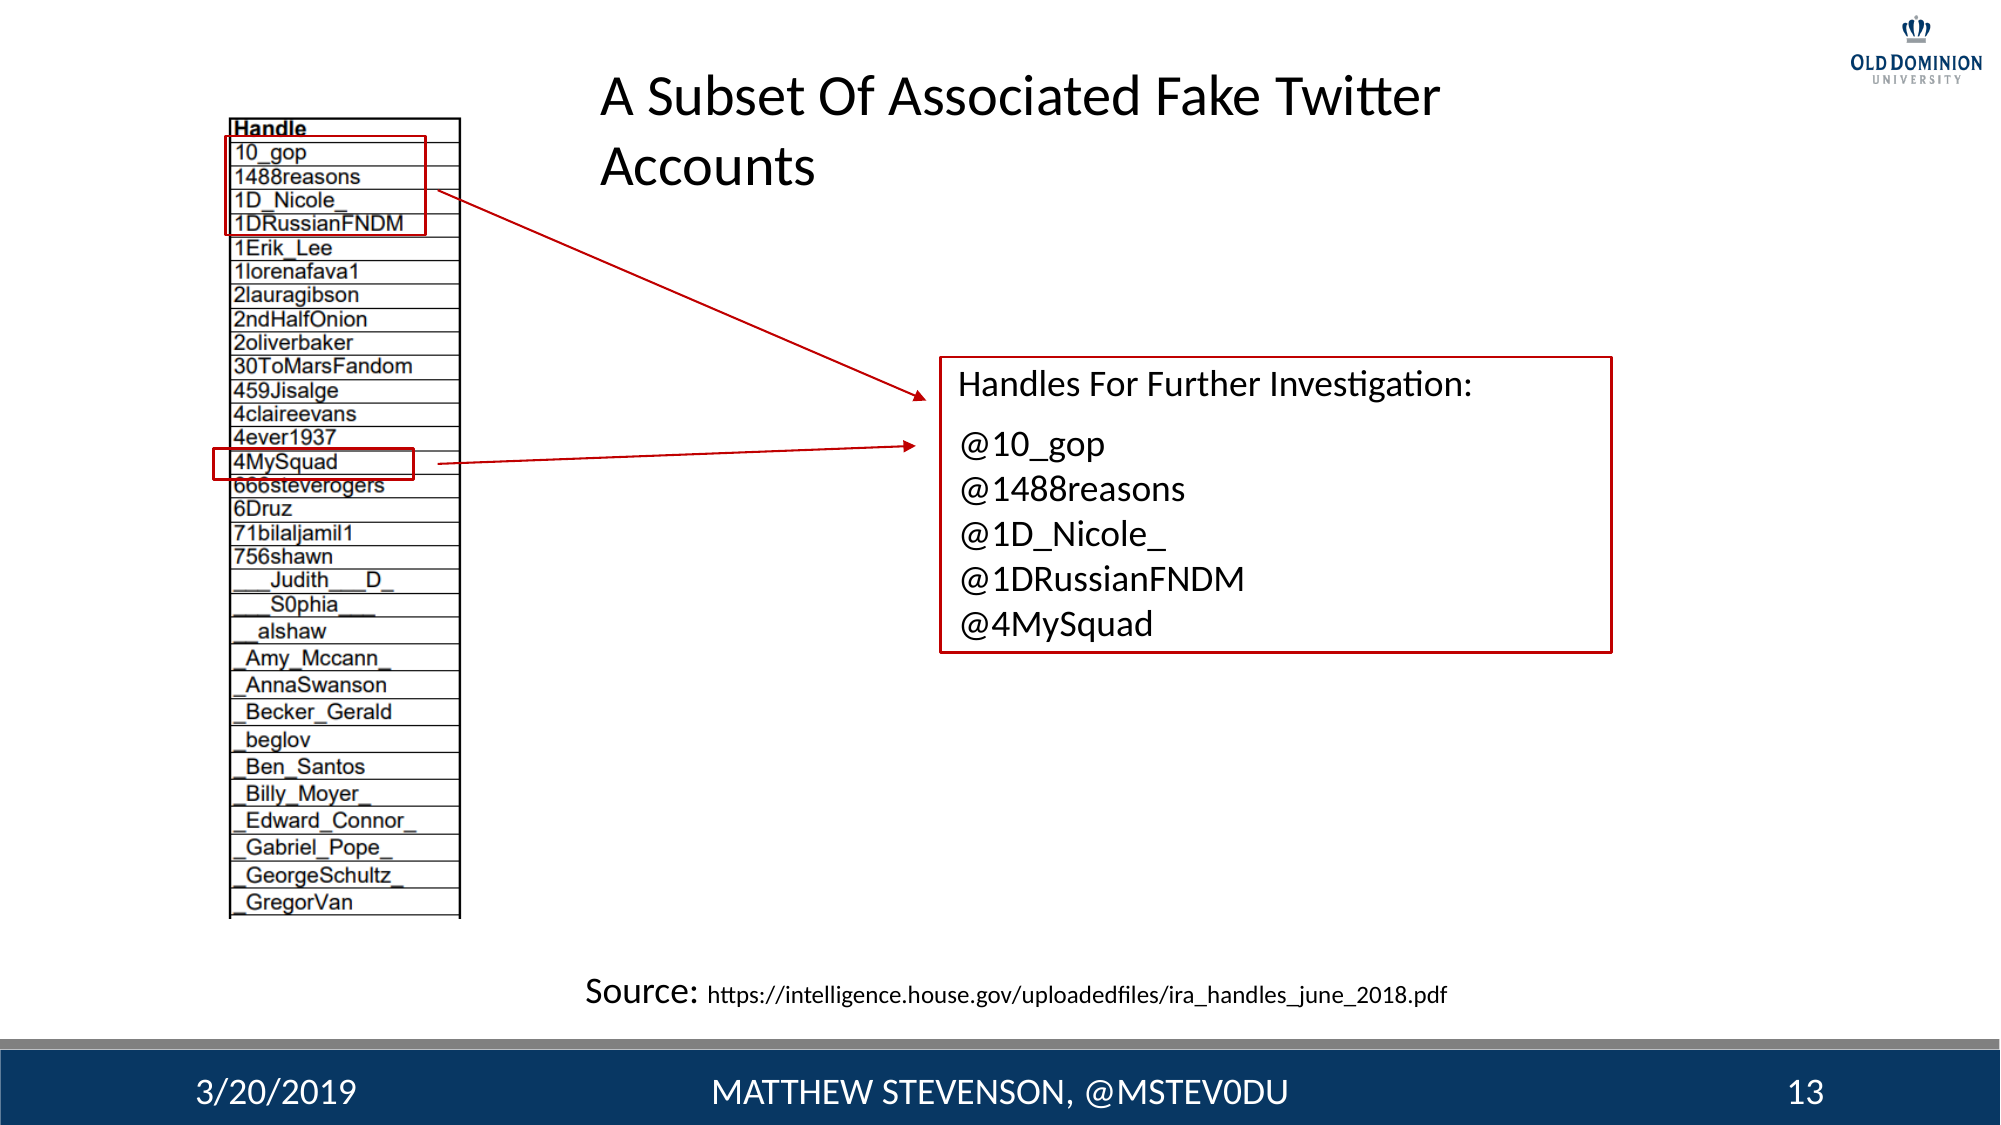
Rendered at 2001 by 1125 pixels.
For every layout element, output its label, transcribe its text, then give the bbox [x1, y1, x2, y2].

footer Matthew Stevenson, @mstev0du [604, 1059, 1396, 1120]
picture [1851, 15, 1982, 84]
text_box @10_gop @1488reasons @1D_Nicole_ @1DRussianFNDM @4MySquad [943, 411, 1612, 652]
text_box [437, 189, 927, 401]
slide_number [180, 1059, 586, 1120]
text_box Handles For Further Investigation: [943, 351, 1612, 411]
text_box A Subset Of Associated Fake Twitter Accounts [585, 50, 1660, 205]
picture [202, 92, 501, 919]
slide_number 13 [1624, 1059, 1840, 1120]
text_box Source: https://intelligence.house.gov/uploadedfiles/ira_handles_june_2018.pdf [570, 958, 1477, 1019]
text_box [437, 445, 917, 465]
text_box [939, 356, 1613, 654]
